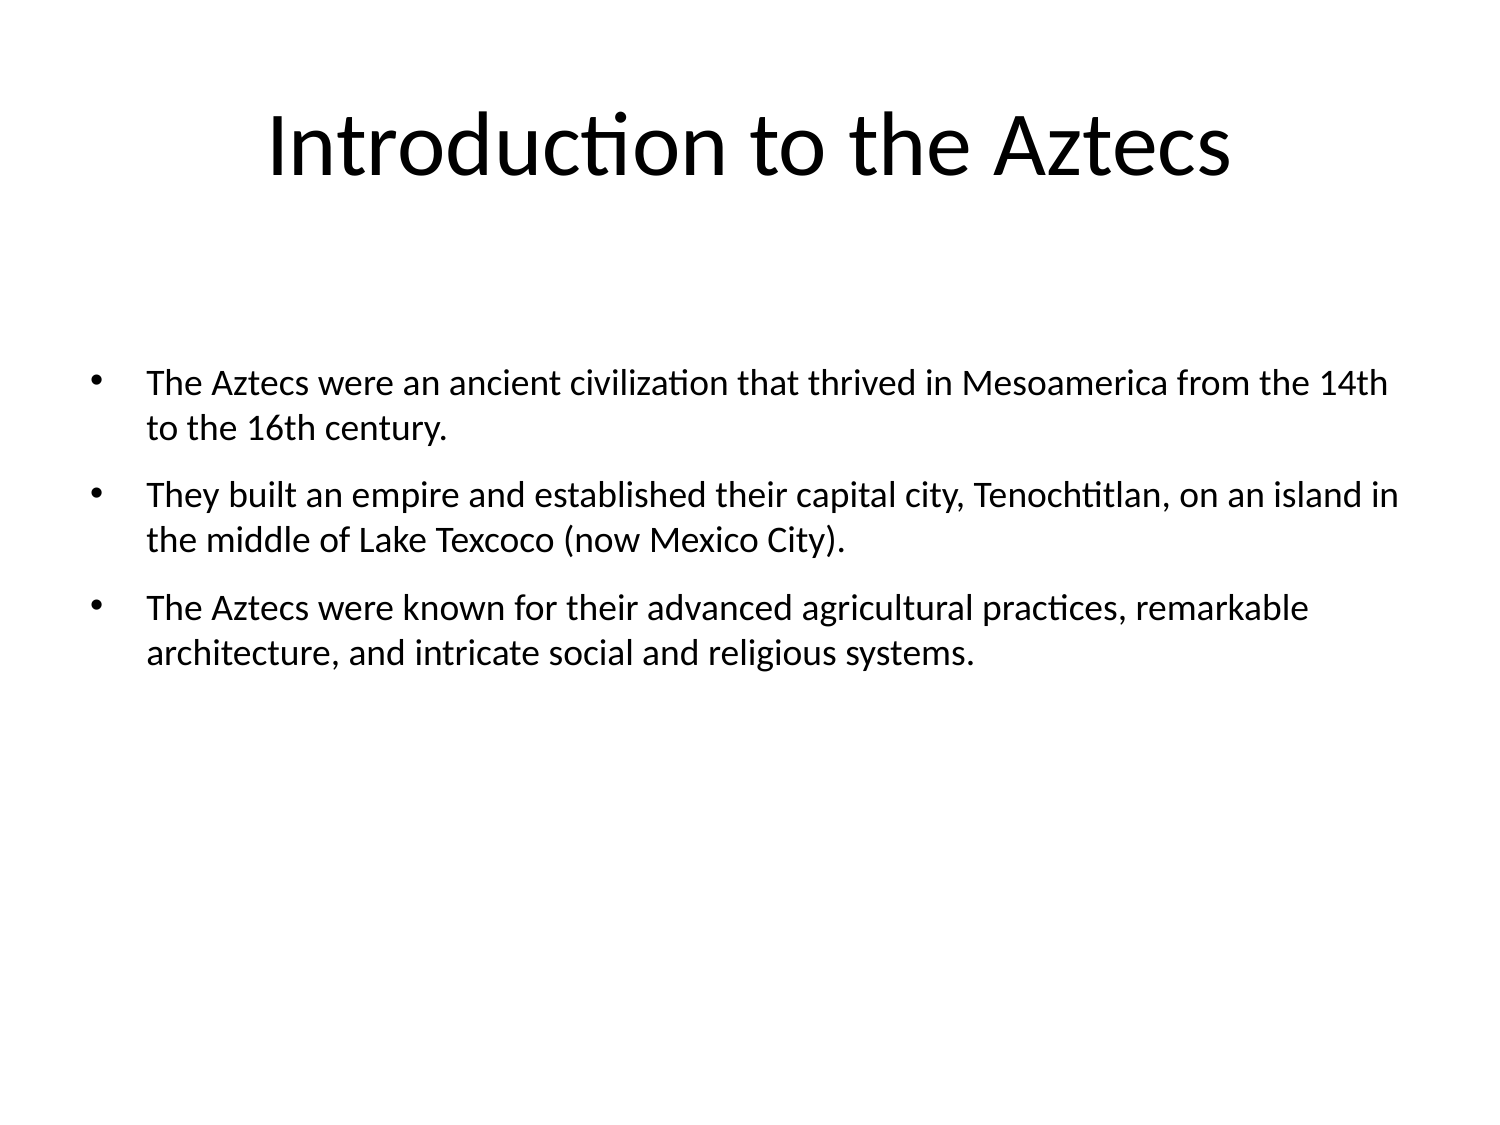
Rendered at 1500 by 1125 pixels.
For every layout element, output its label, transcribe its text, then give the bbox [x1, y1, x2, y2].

title Introduction to the Aztecs [75, 45, 1425, 233]
list The Aztecs were an ancient civilization that thrived in Mesoamerica from the 14th to the 16th century. They built an empire and established their capital city, Tenochtitlan, on an island in the middle of Lake Texcoco (now Mexico City). The Aztecs were known for their advanced agricultural practices, remarkable architecture, and intricate social and religious systems. [75, 262, 1425, 1005]
